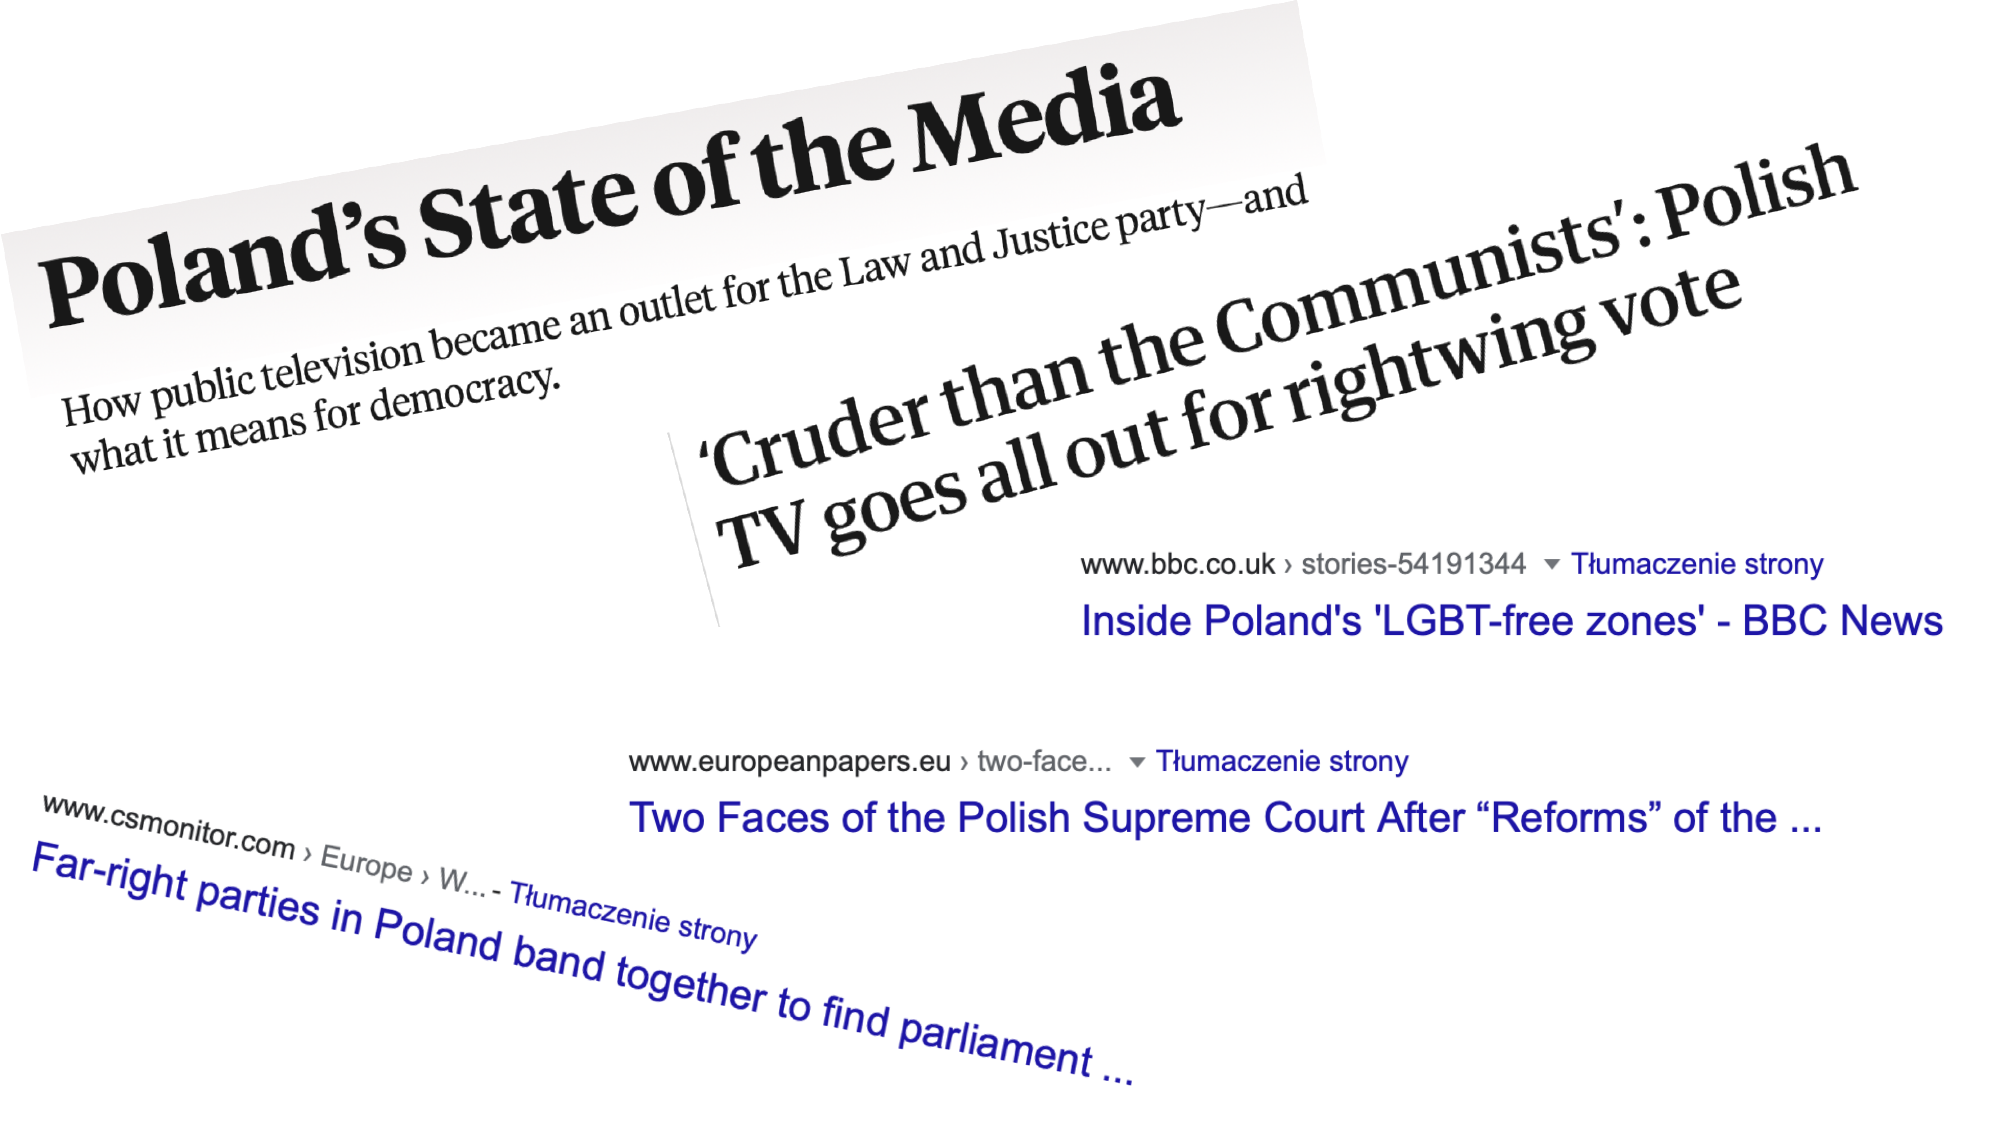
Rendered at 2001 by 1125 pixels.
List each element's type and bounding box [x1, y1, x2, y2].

picture [0, 768, 1175, 1112]
picture [605, 729, 1842, 853]
picture [2, 0, 1963, 652]
